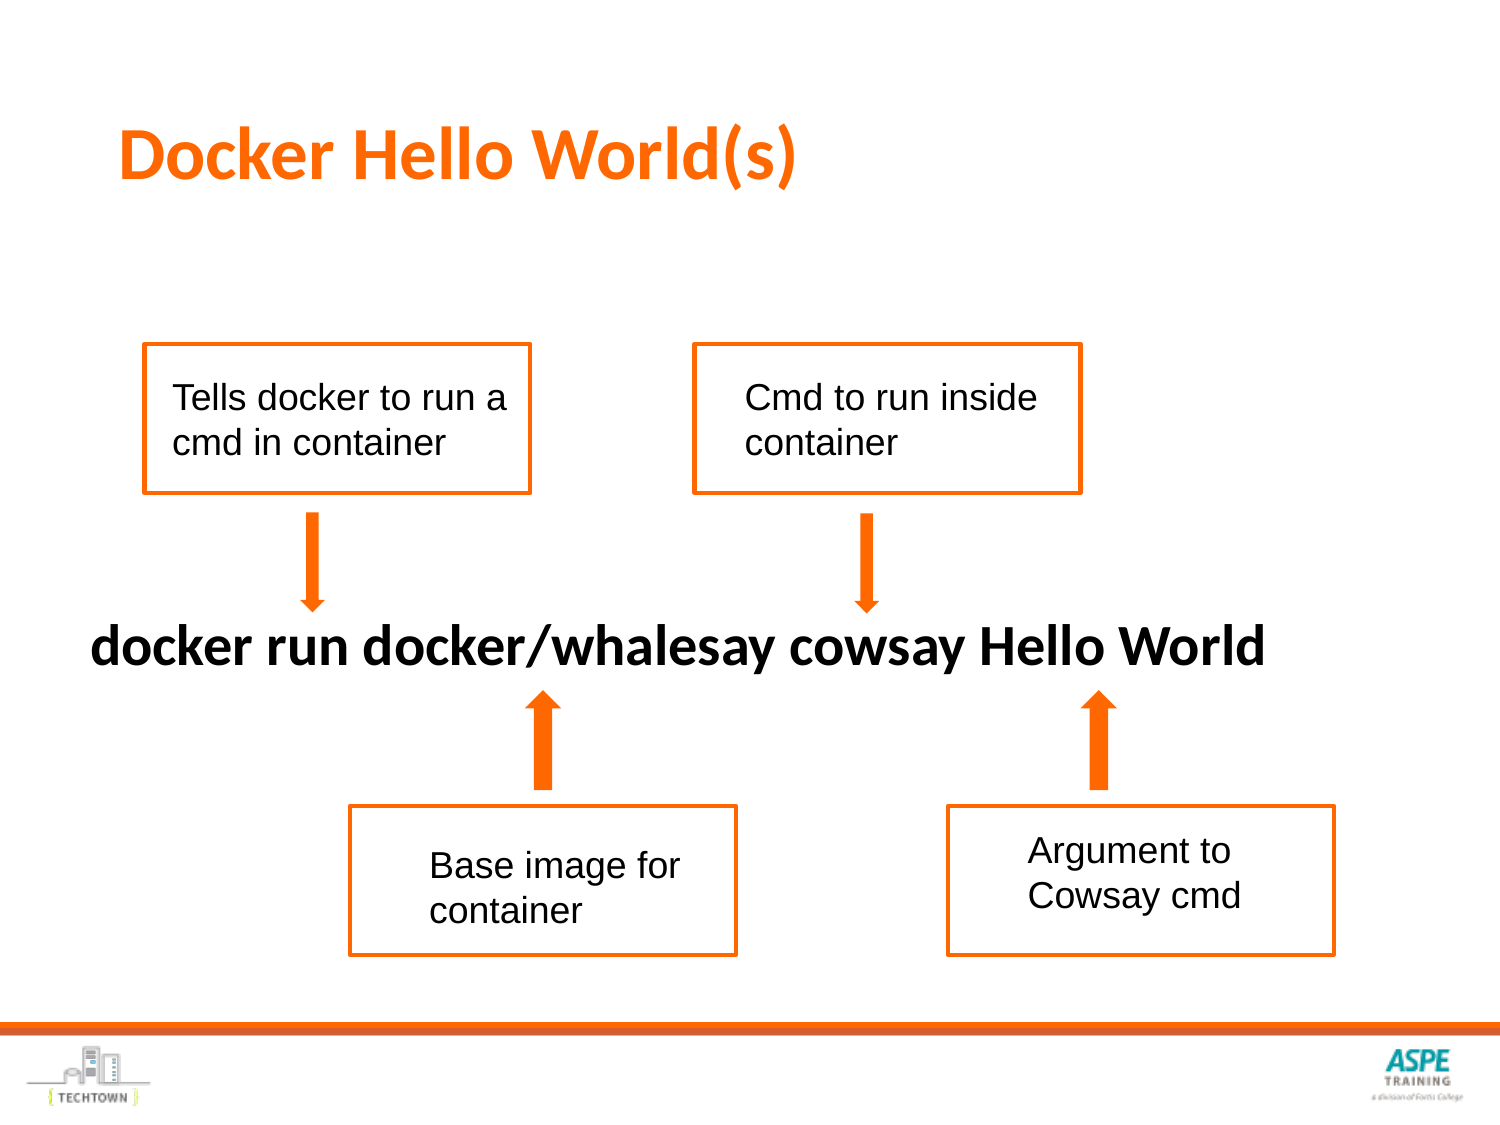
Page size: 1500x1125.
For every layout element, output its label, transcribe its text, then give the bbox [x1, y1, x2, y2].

text_box Base image for container [414, 833, 802, 940]
text_box [300, 512, 325, 613]
text_box [854, 513, 880, 614]
text_box [144, 343, 531, 493]
text_box Cmd to run inside container [729, 365, 1118, 472]
text_box [1080, 690, 1118, 791]
text_box Tells docker to run a cmd in container [157, 365, 545, 472]
text_box Argument to Cowsay cmd [1012, 818, 1400, 925]
text_box [694, 343, 1081, 493]
list docker run docker/whalesay cowsay Hello World [75, 600, 1425, 985]
text_box [350, 805, 736, 955]
text_box [524, 690, 562, 791]
text_box [947, 805, 1334, 955]
title Docker Hello World(s) [103, 59, 1397, 250]
